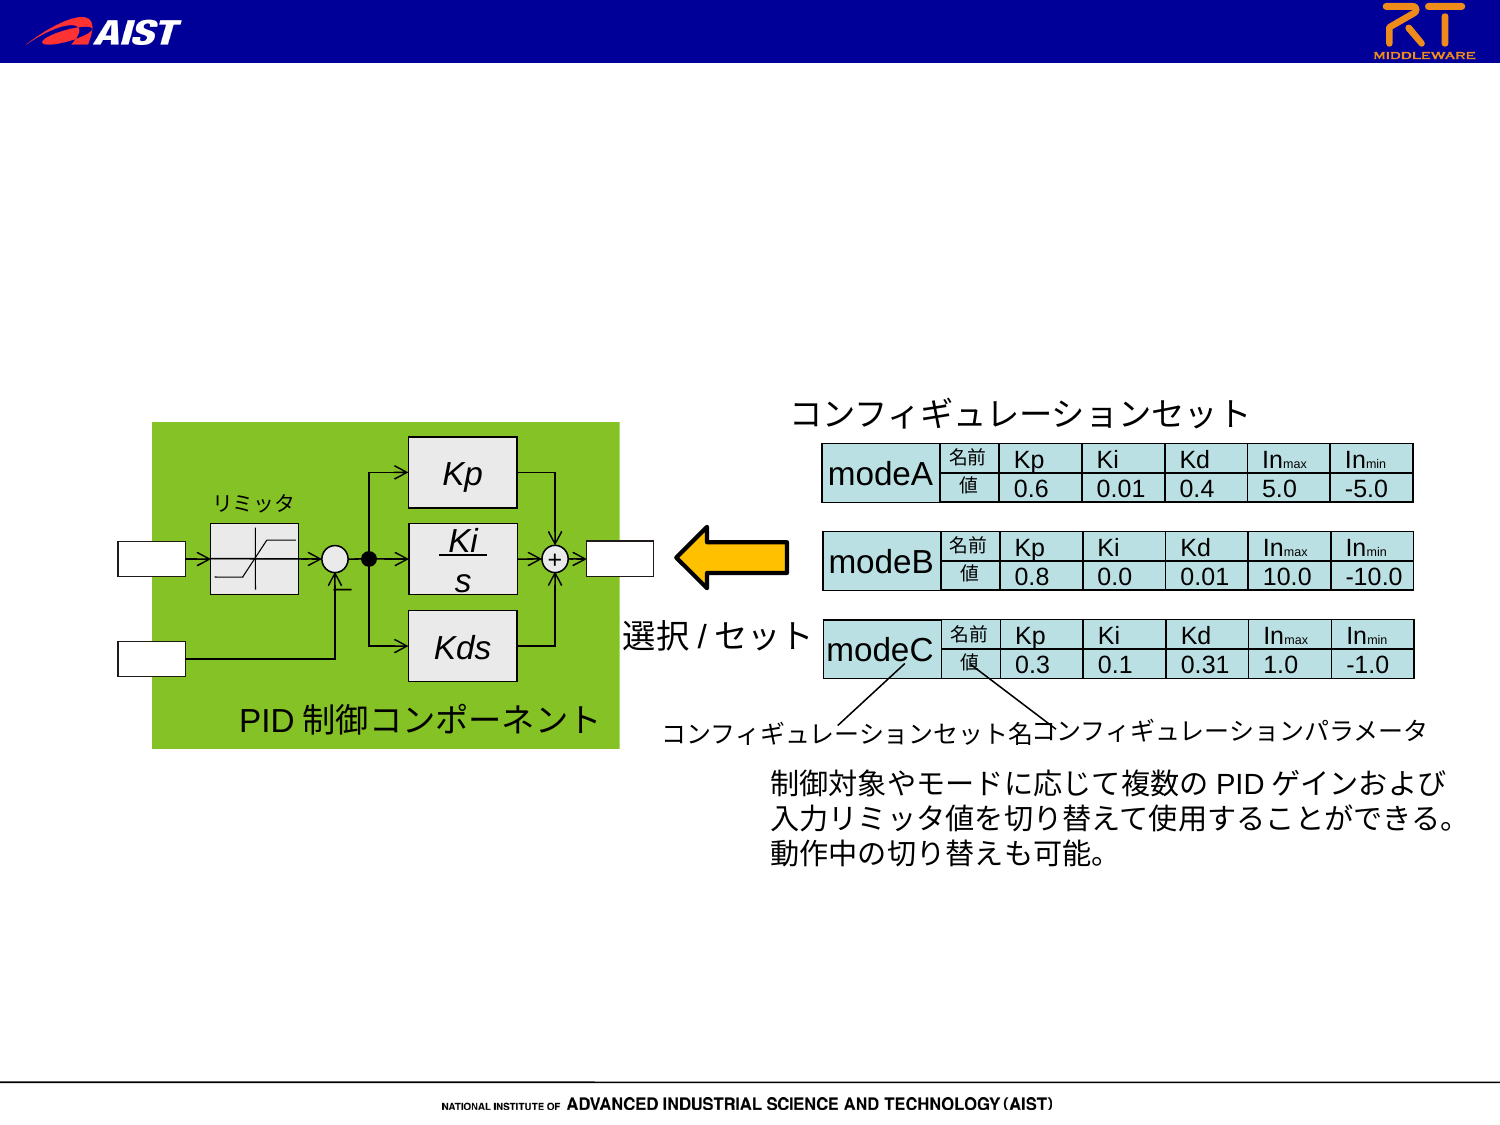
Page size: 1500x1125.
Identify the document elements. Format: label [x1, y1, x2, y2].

picture [0, 0, 1500, 63]
text_box [755, 757, 1485, 878]
text_box [812, 526, 1414, 593]
text_box [117, 422, 1444, 756]
text_box [674, 524, 790, 591]
text_box [774, 385, 1414, 505]
picture [442, 1097, 1052, 1110]
